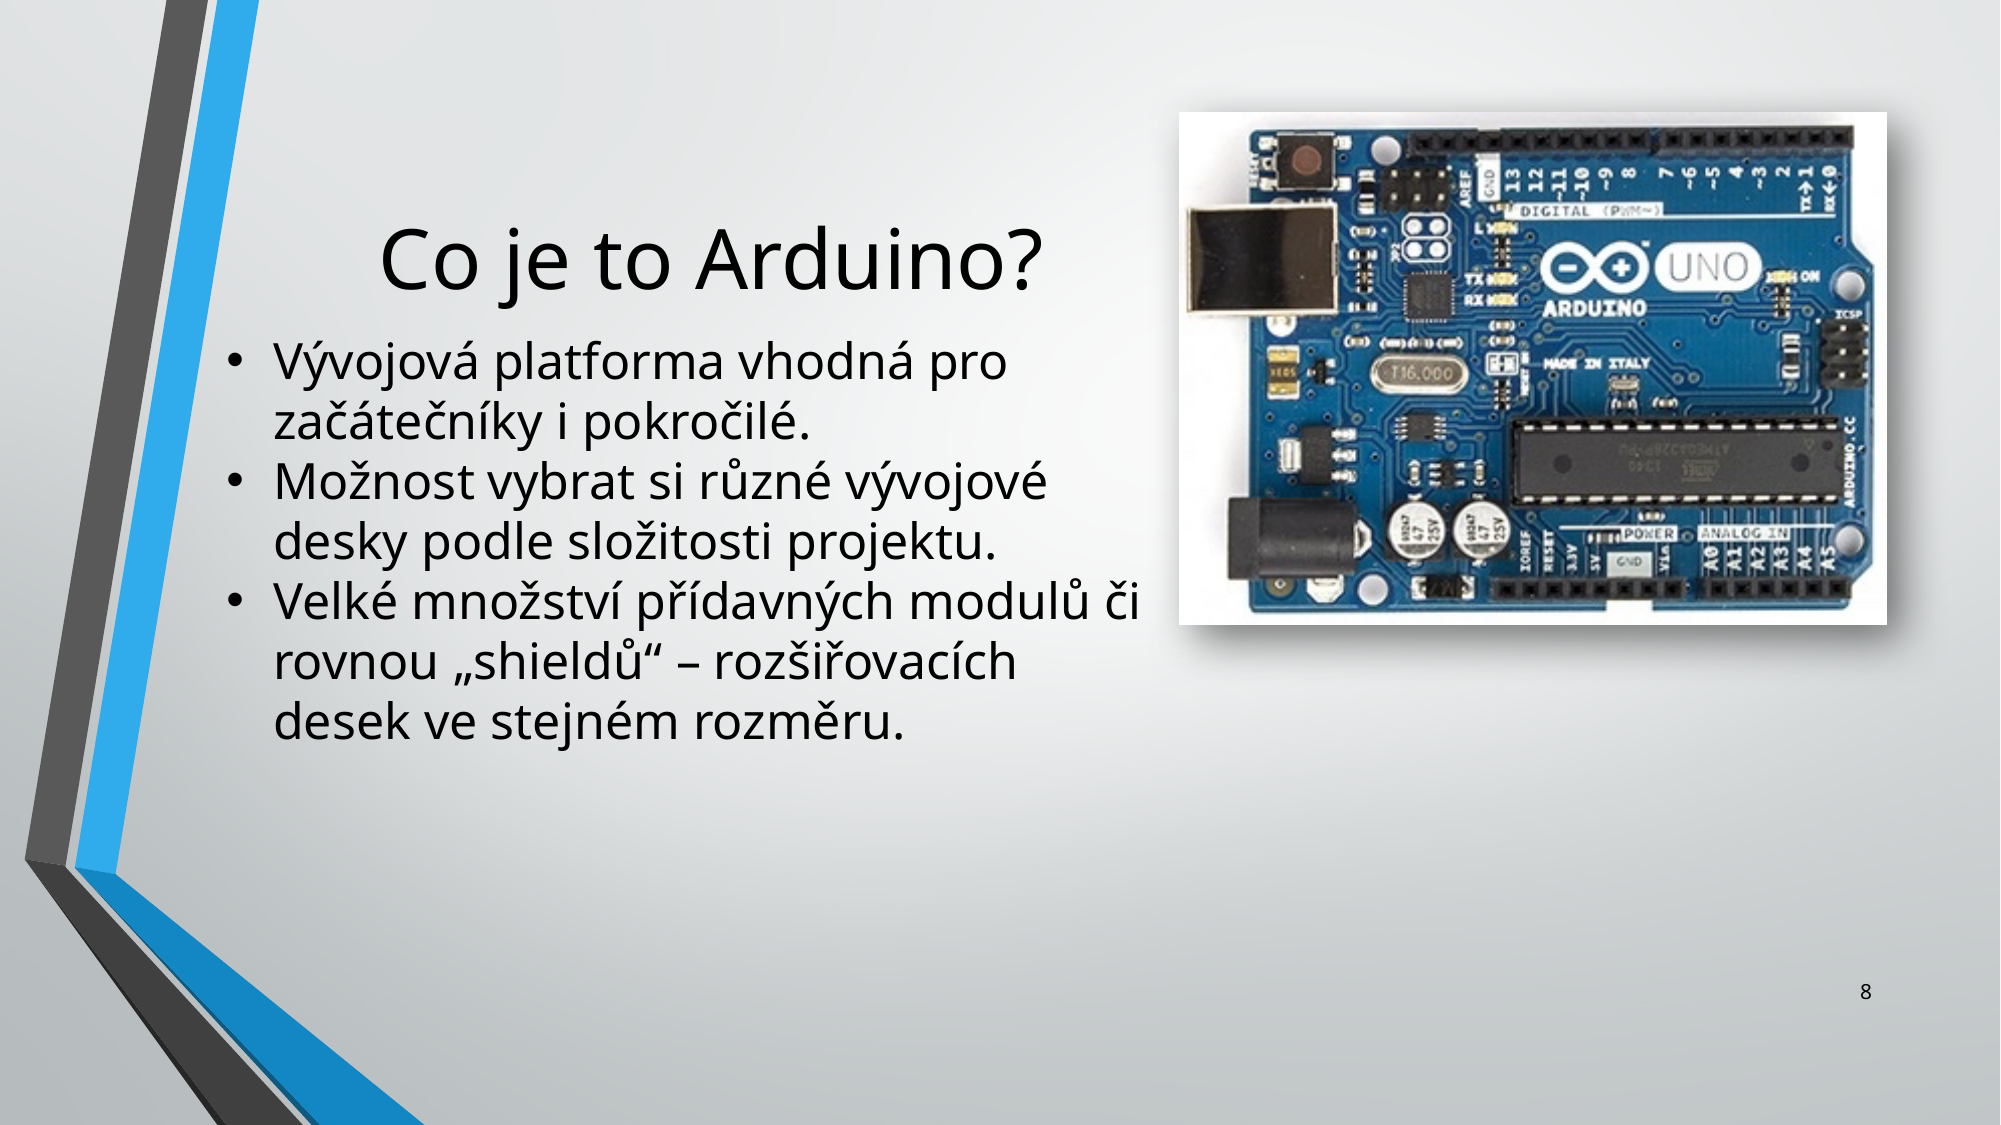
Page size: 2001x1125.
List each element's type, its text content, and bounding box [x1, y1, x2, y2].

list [1179, 112, 1888, 626]
title Co je to Arduino? [243, 112, 1178, 321]
slide_number 8 [1796, 962, 1887, 1023]
text_box Vývojová platforma vhodná pro začátečníky i pokročilé. Možnost vybrat si různé vývojové desky podle složitosti projektu. Velké množství přídavných modulů či rovnou „shieldů“ – rozšiřovacích desek ve stejném rozměru. [211, 321, 1166, 757]
